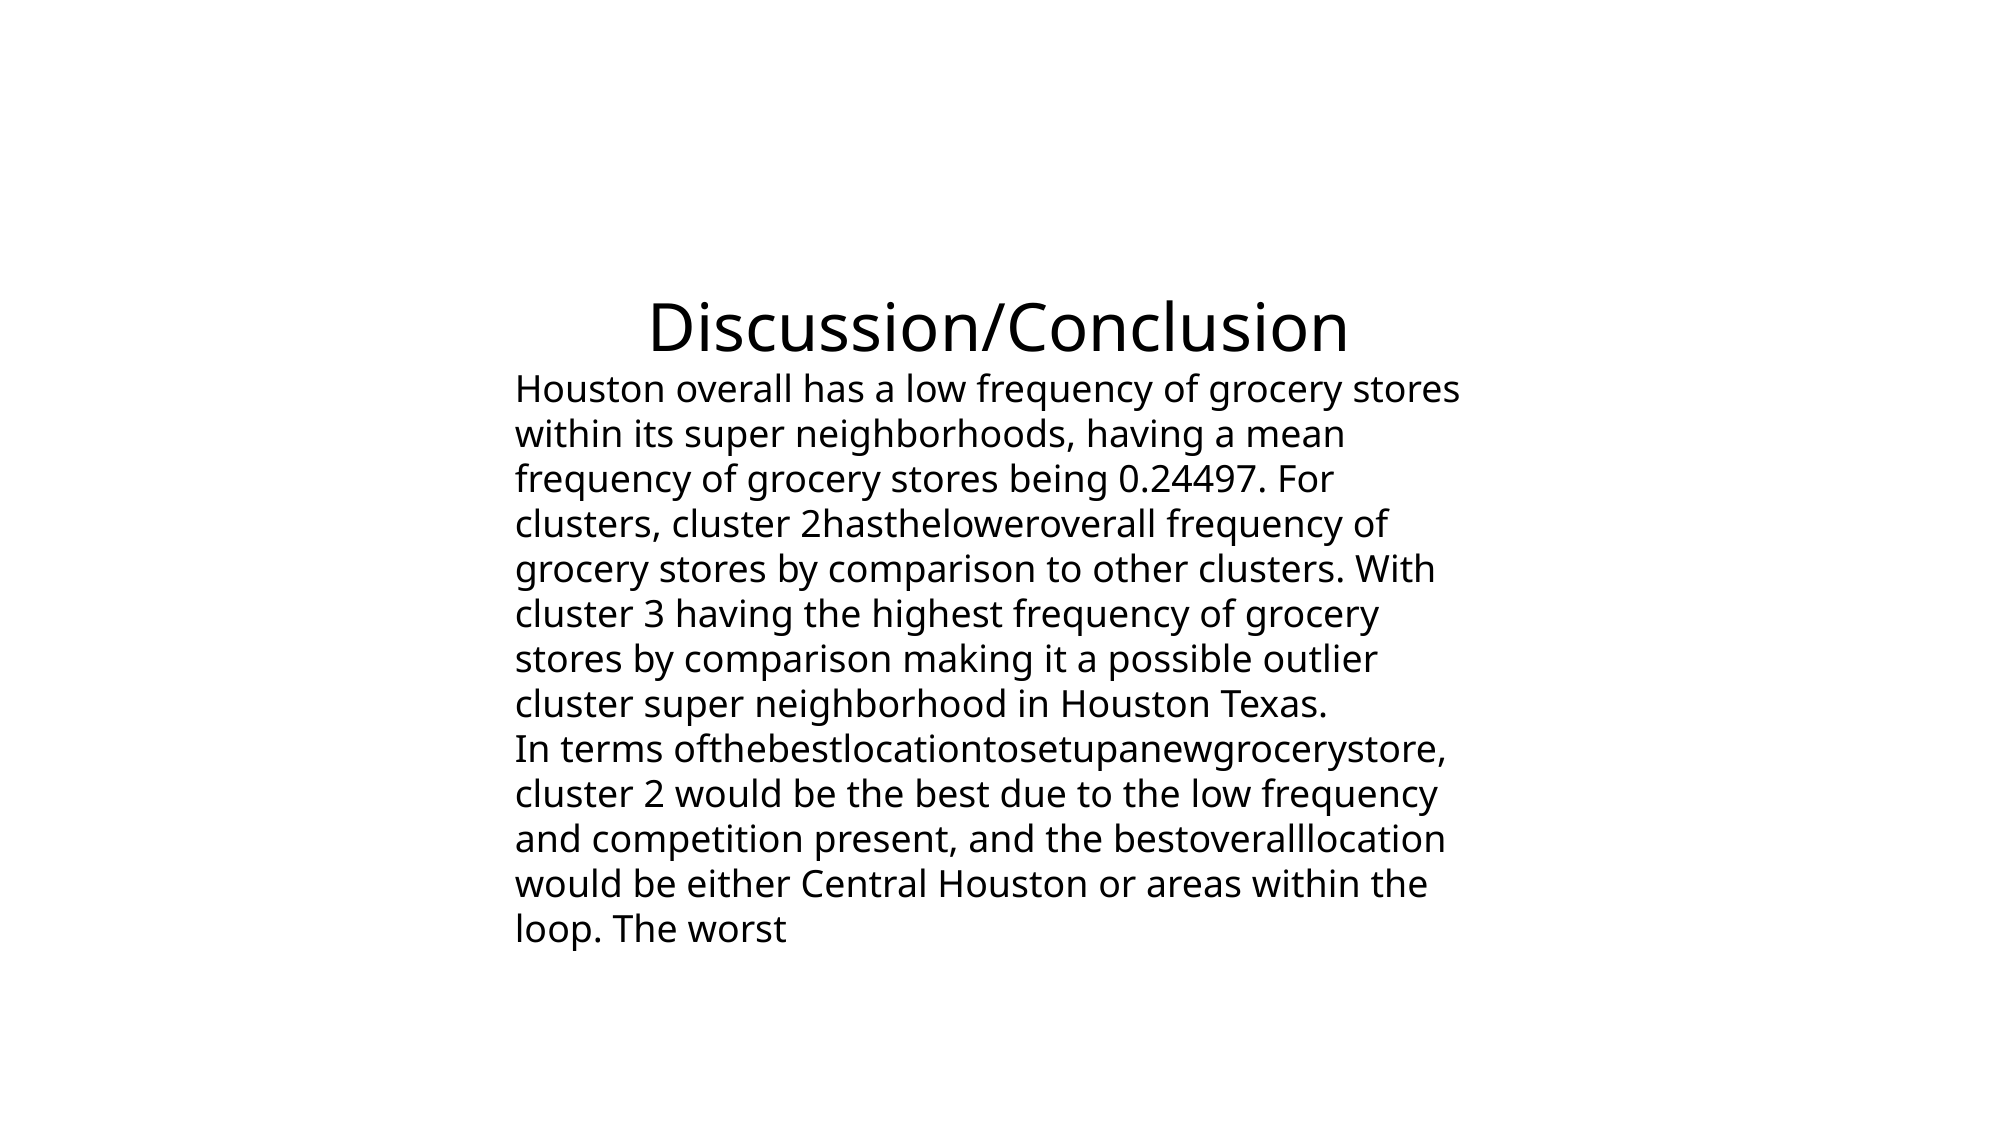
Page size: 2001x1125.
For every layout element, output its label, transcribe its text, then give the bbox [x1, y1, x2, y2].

text_box Discussion/Conclusion Houston overall has a low frequency of grocery stores within its super neighborhoods, having a mean frequency of grocery stores being 0.24497. For clusters, cluster 2hastheloweroverall frequency of grocery stores by comparison to other clusters. With cluster 3 having the highest frequency of grocery stores by comparison making it a possible outlier cluster super neighborhood in Houston Texas. In terms ofthebestlocationtosetupanewgrocerystore, cluster 2 would be the best due to the low frequency and competition present, and the bestoveralllocation would be either Central Houston or areas within the loop. The worst [500, 251, 1500, 958]
